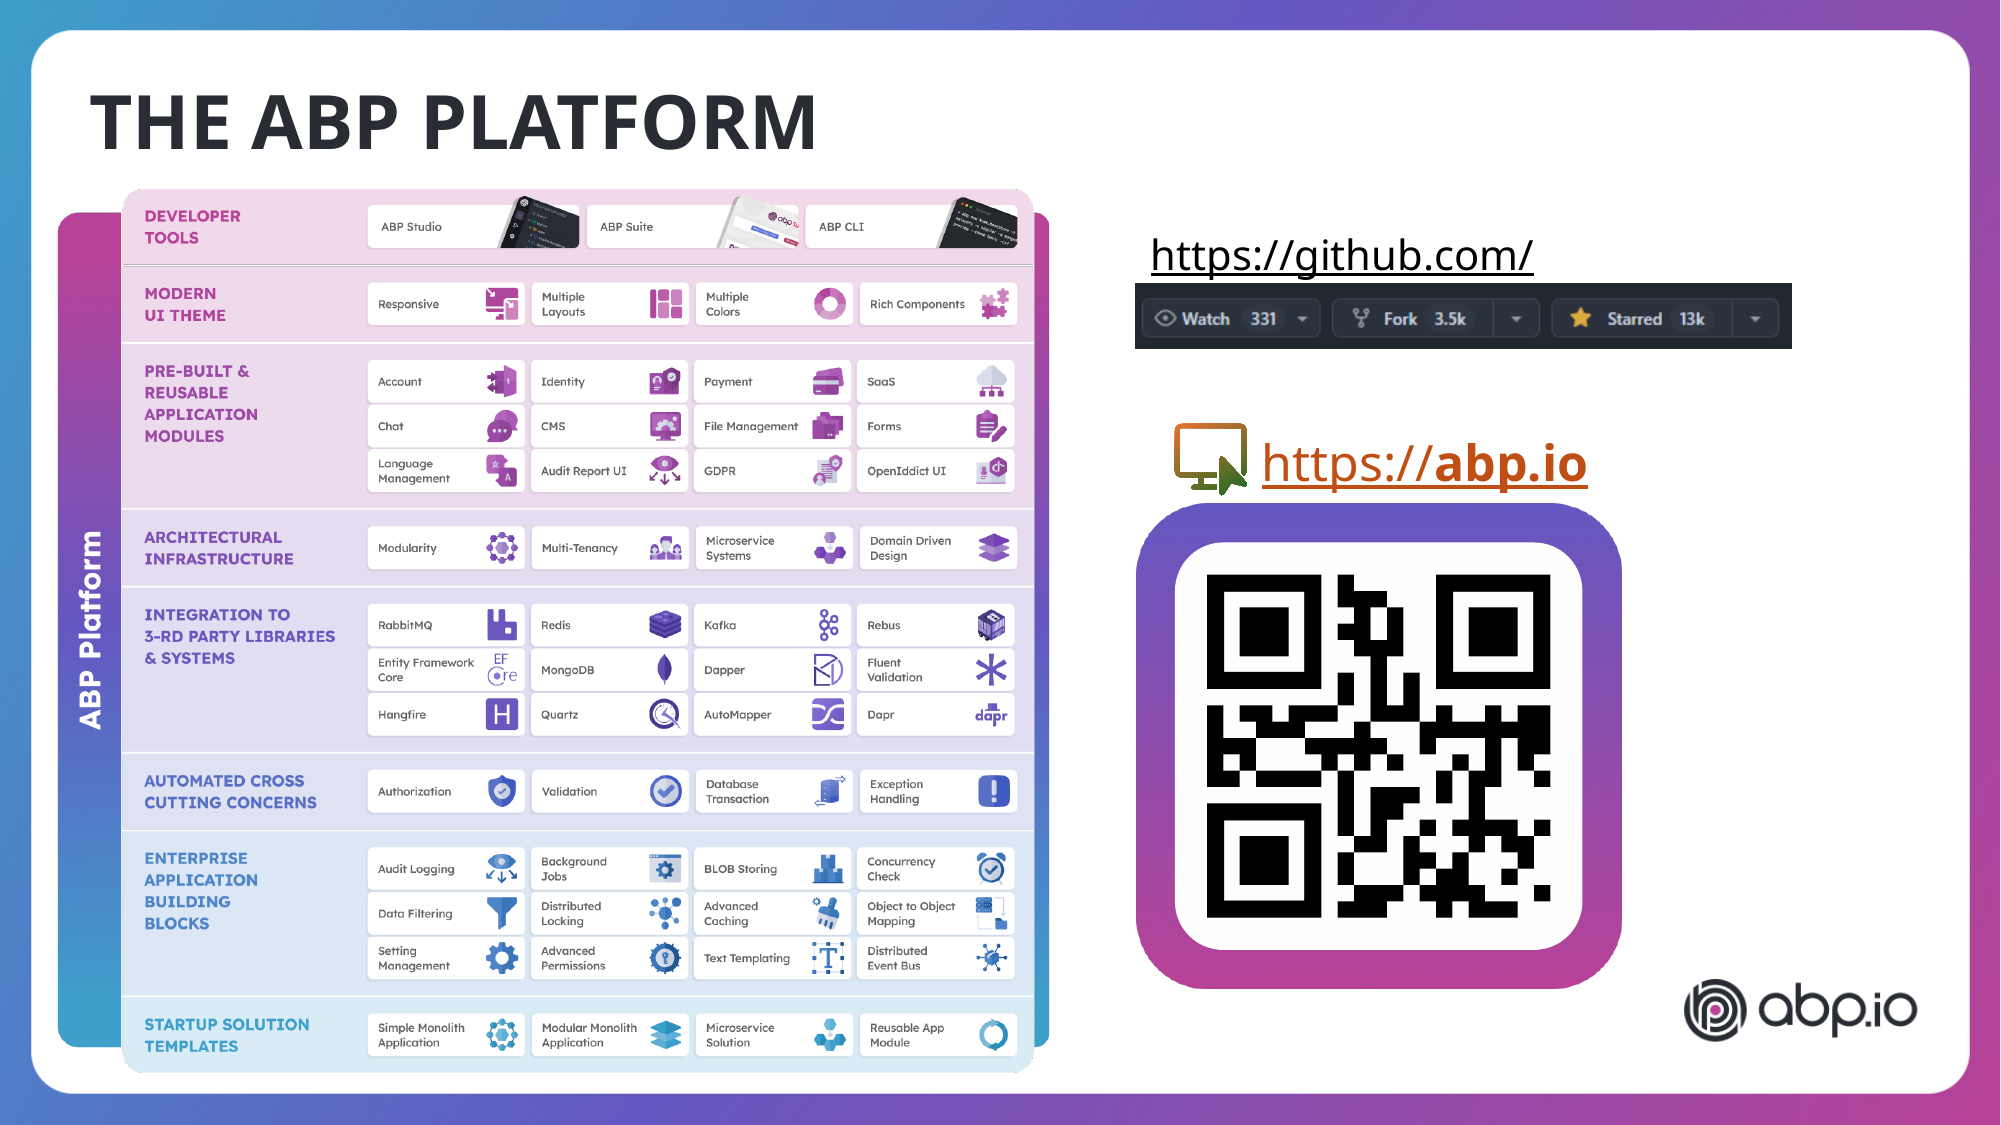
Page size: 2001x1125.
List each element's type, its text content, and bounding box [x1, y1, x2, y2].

text_box THE ABP PLATFORM [74, 66, 1050, 182]
text_box https://abp.io [1247, 423, 1606, 503]
text_box [1174, 423, 1247, 490]
picture [0, 0, 2001, 1125]
text_box [1219, 456, 1247, 496]
text_box https://github.com/abpframework [1136, 220, 1792, 282]
